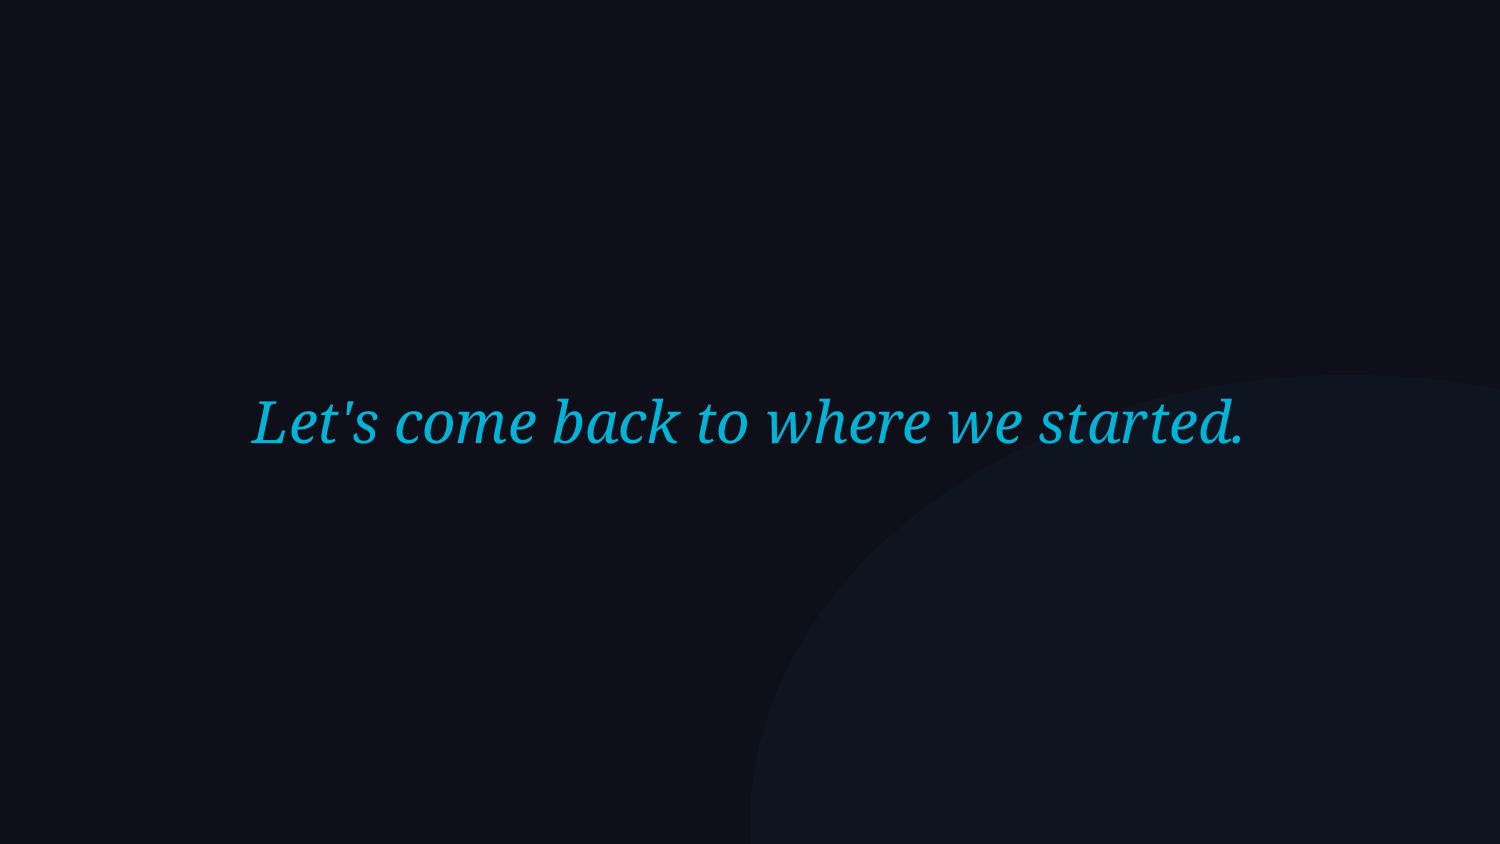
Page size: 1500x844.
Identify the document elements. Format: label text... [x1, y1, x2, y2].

text_box [749, 374, 1500, 844]
text_box Let's come back to where we started. [224, 299, 1275, 540]
